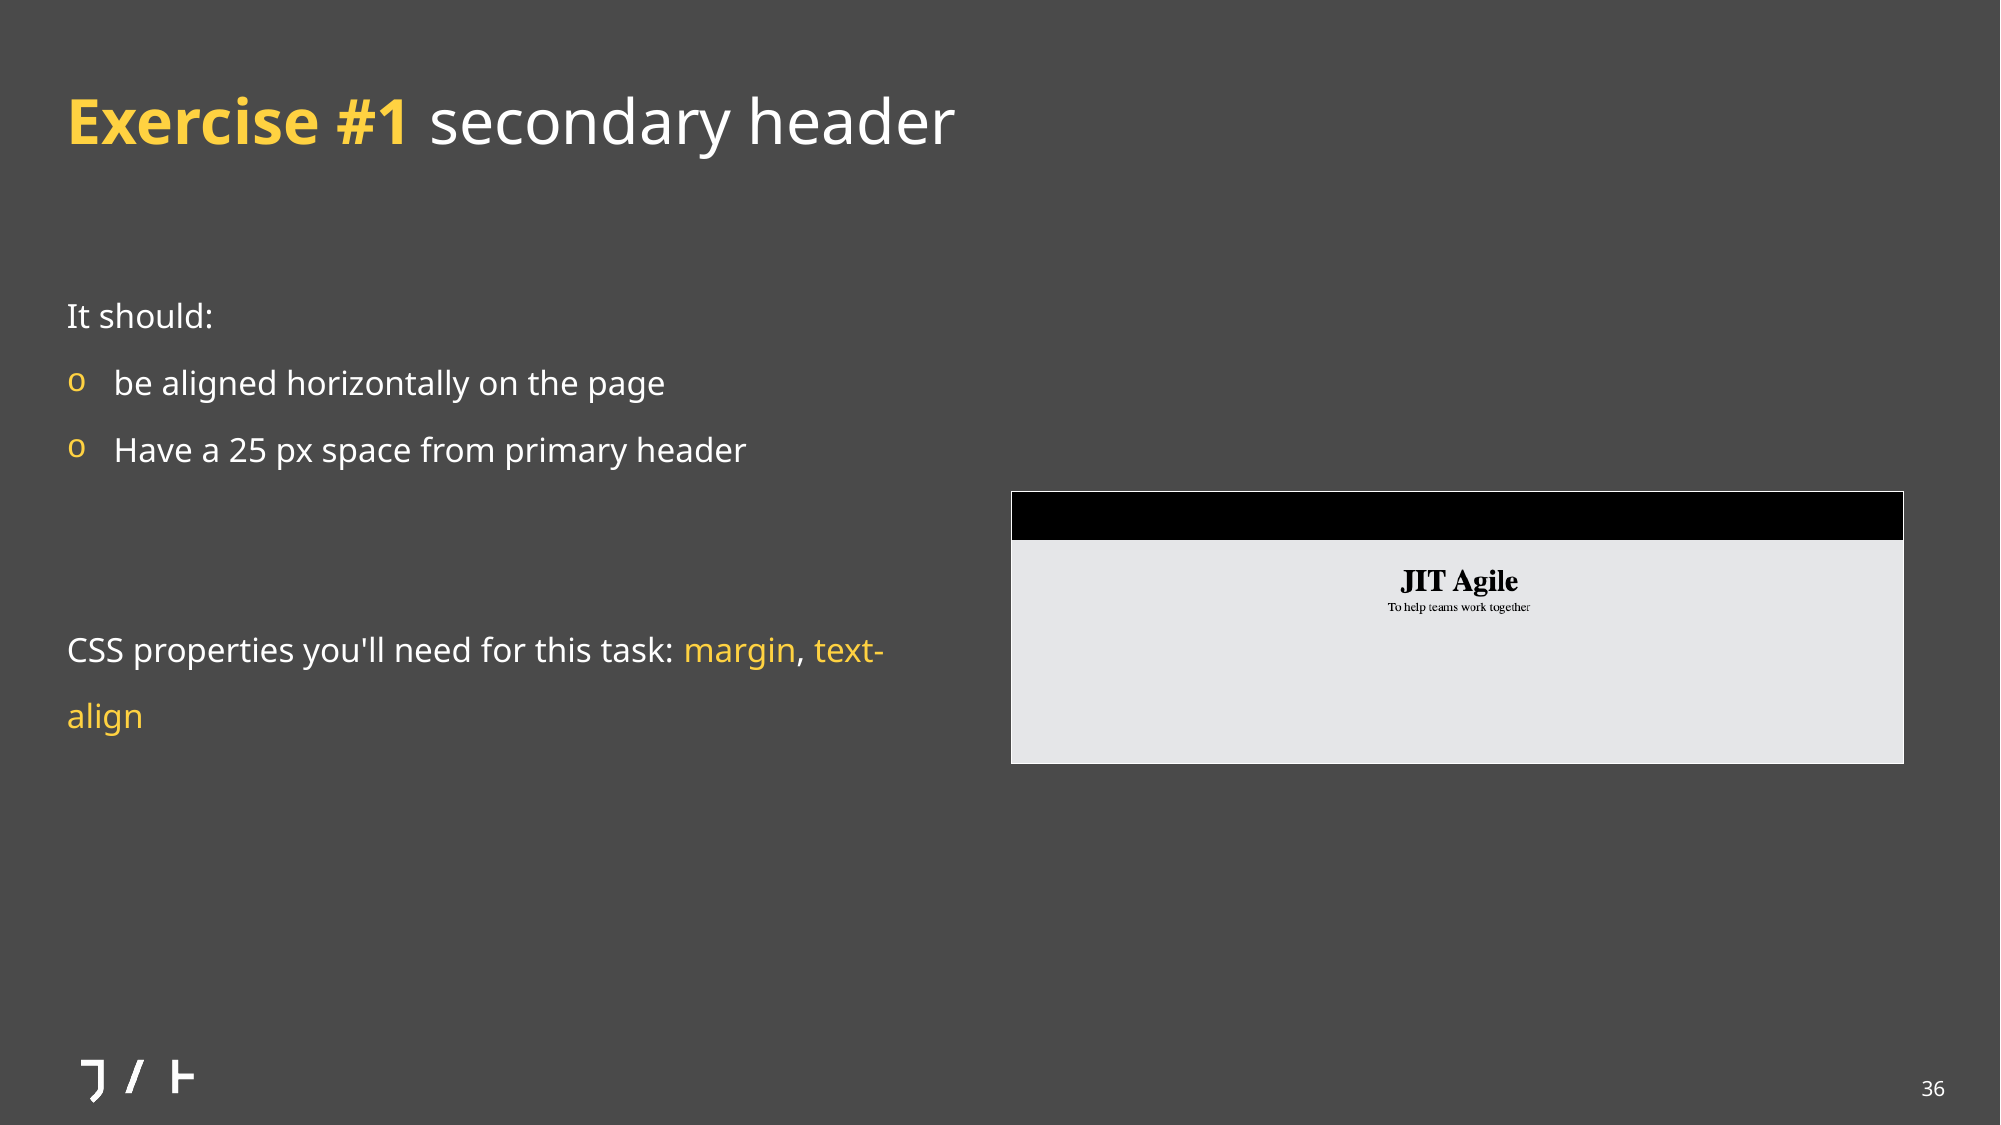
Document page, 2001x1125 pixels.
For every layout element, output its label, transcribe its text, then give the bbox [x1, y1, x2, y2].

slide_number 36 [1903, 1070, 1963, 1110]
picture [66, 1041, 205, 1115]
title Exercise #1 secondary header [66, 55, 1904, 157]
list It should: be aligned horizontally on the page Have a 25 px space from primary header CSS properties you'll need for this task: margin, text-align [66, 261, 960, 995]
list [1011, 491, 1904, 764]
